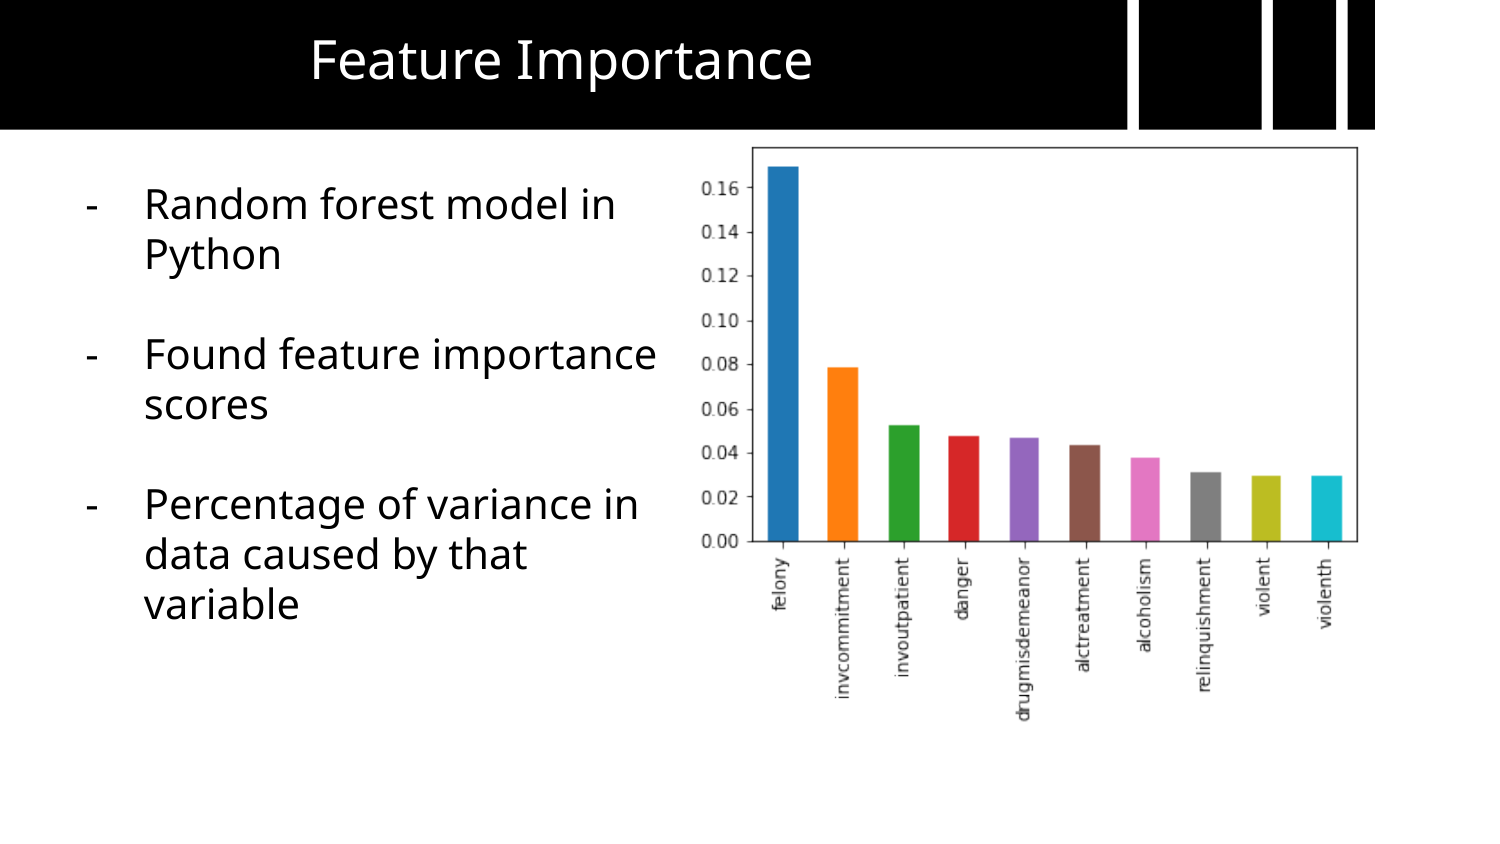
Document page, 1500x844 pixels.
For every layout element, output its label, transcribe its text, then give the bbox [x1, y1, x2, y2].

text_box Feature Importance [5, 10, 1119, 88]
text_box Random forest model in Python Found feature importance scores Percentage of variance in data caused by that variable [53, 162, 687, 800]
text_box [0, 0, 1128, 130]
text_box [1138, 0, 1262, 128]
text_box [1272, 0, 1337, 128]
text_box [1347, 0, 1375, 129]
picture [686, 129, 1376, 733]
